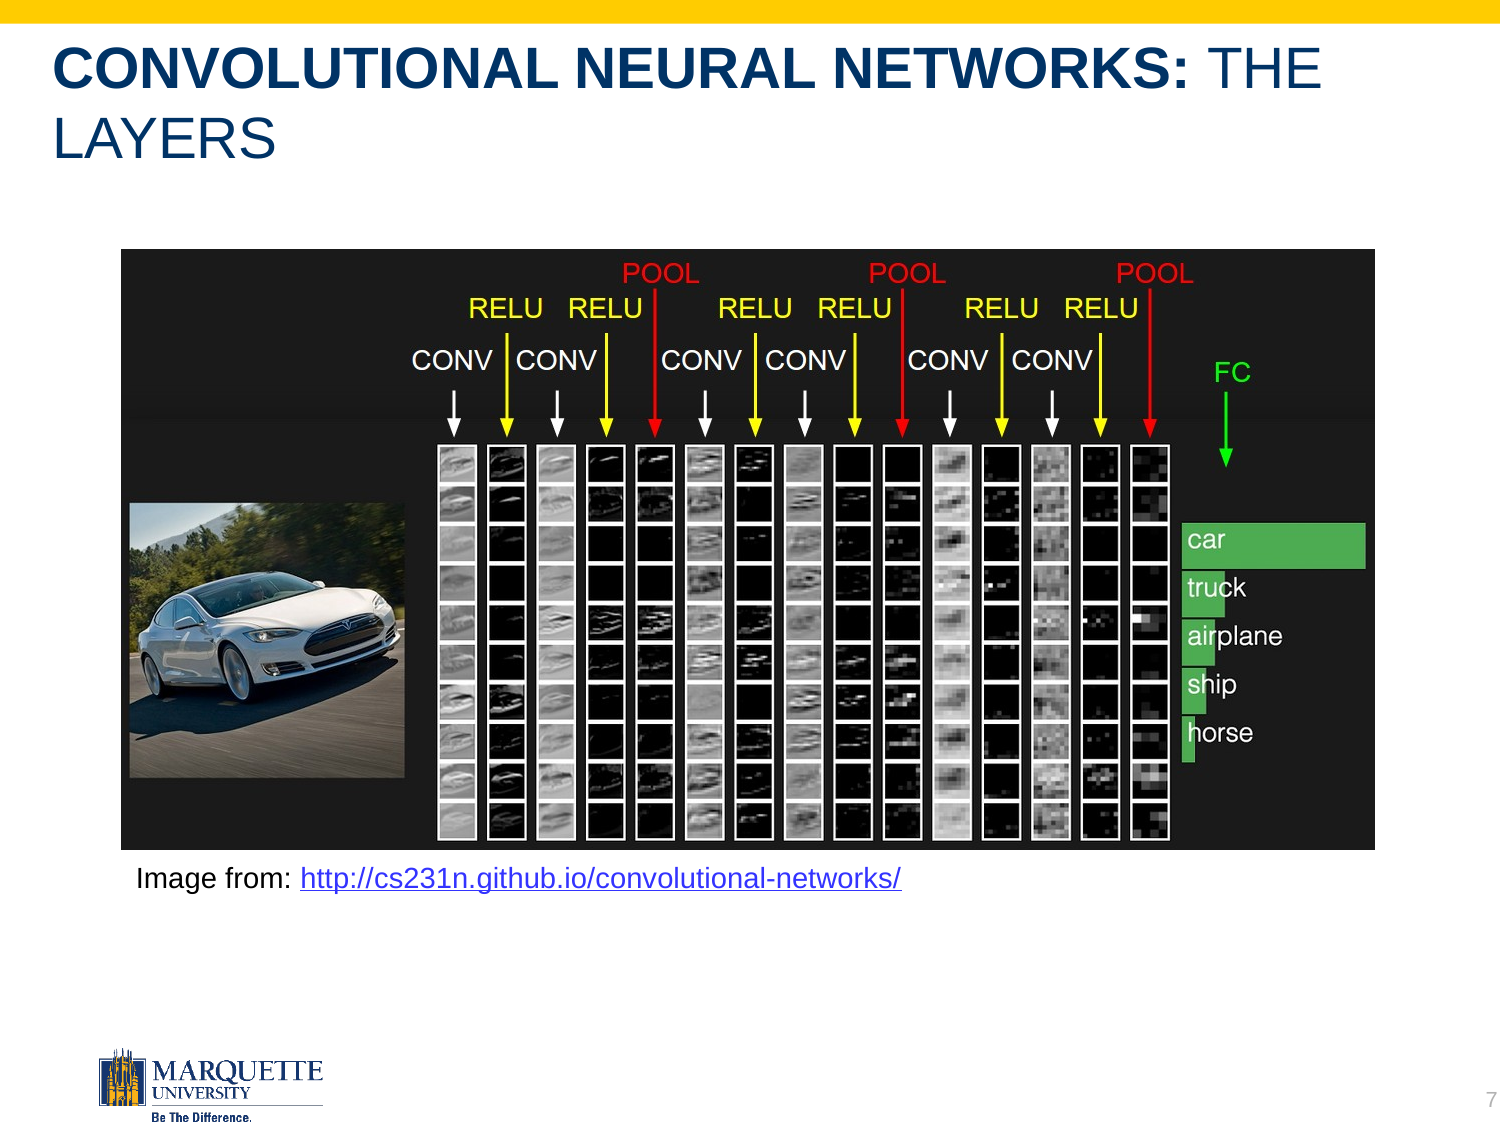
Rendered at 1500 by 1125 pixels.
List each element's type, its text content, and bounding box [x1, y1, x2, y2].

picture [99, 1047, 323, 1122]
slide_number 7 [1175, 1078, 1500, 1125]
text_box Image from: http://cs231n.github.io/convolutional-networks/ [121, 858, 1375, 937]
picture [120, 249, 1376, 851]
title Convolutional Neural Networks: The layers [37, 37, 1413, 163]
